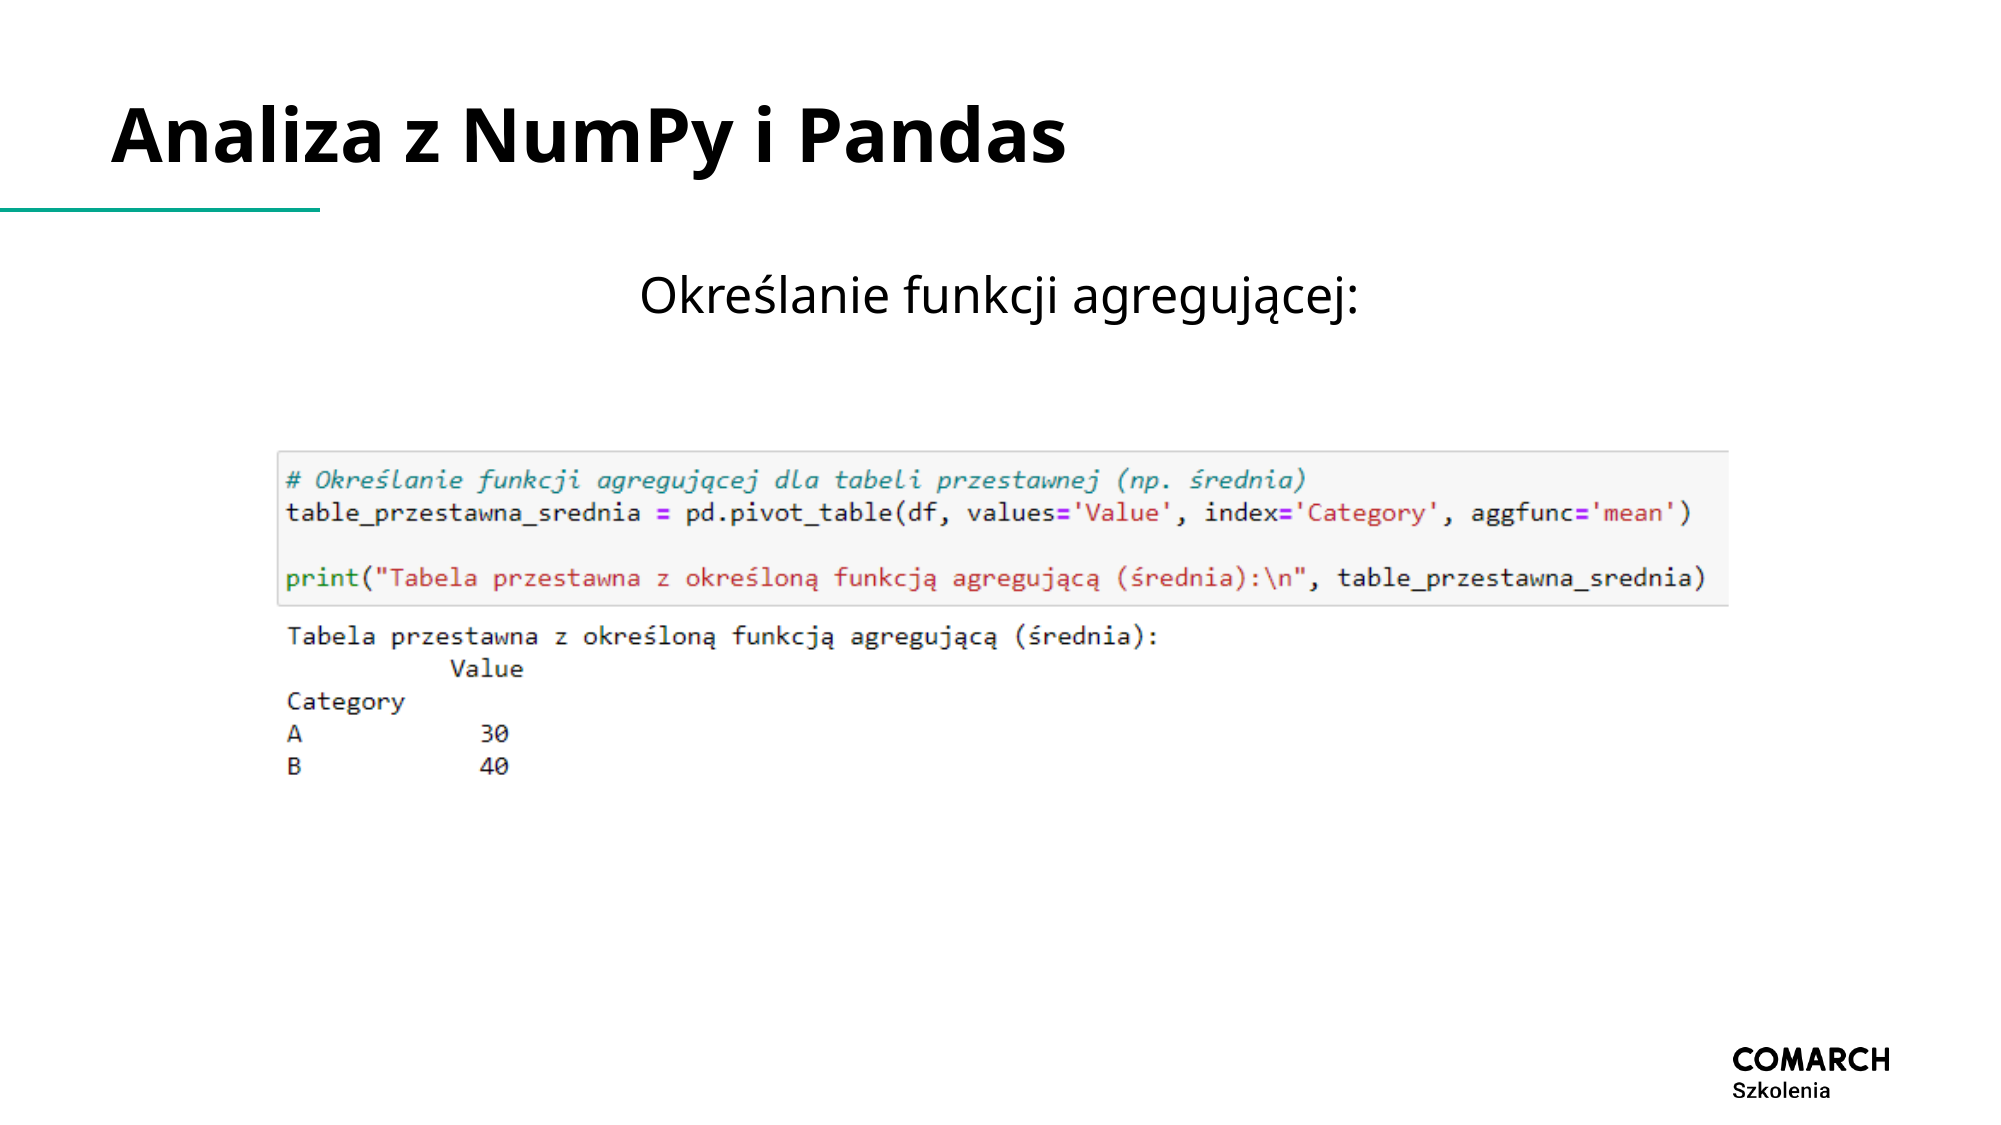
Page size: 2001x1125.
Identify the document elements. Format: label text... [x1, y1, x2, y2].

list Określanie funkcji agregującej: [111, 243, 1889, 1000]
picture [271, 444, 1729, 799]
picture [1733, 1047, 1889, 1098]
title Analiza z NumPy i Pandas [111, 0, 1889, 185]
